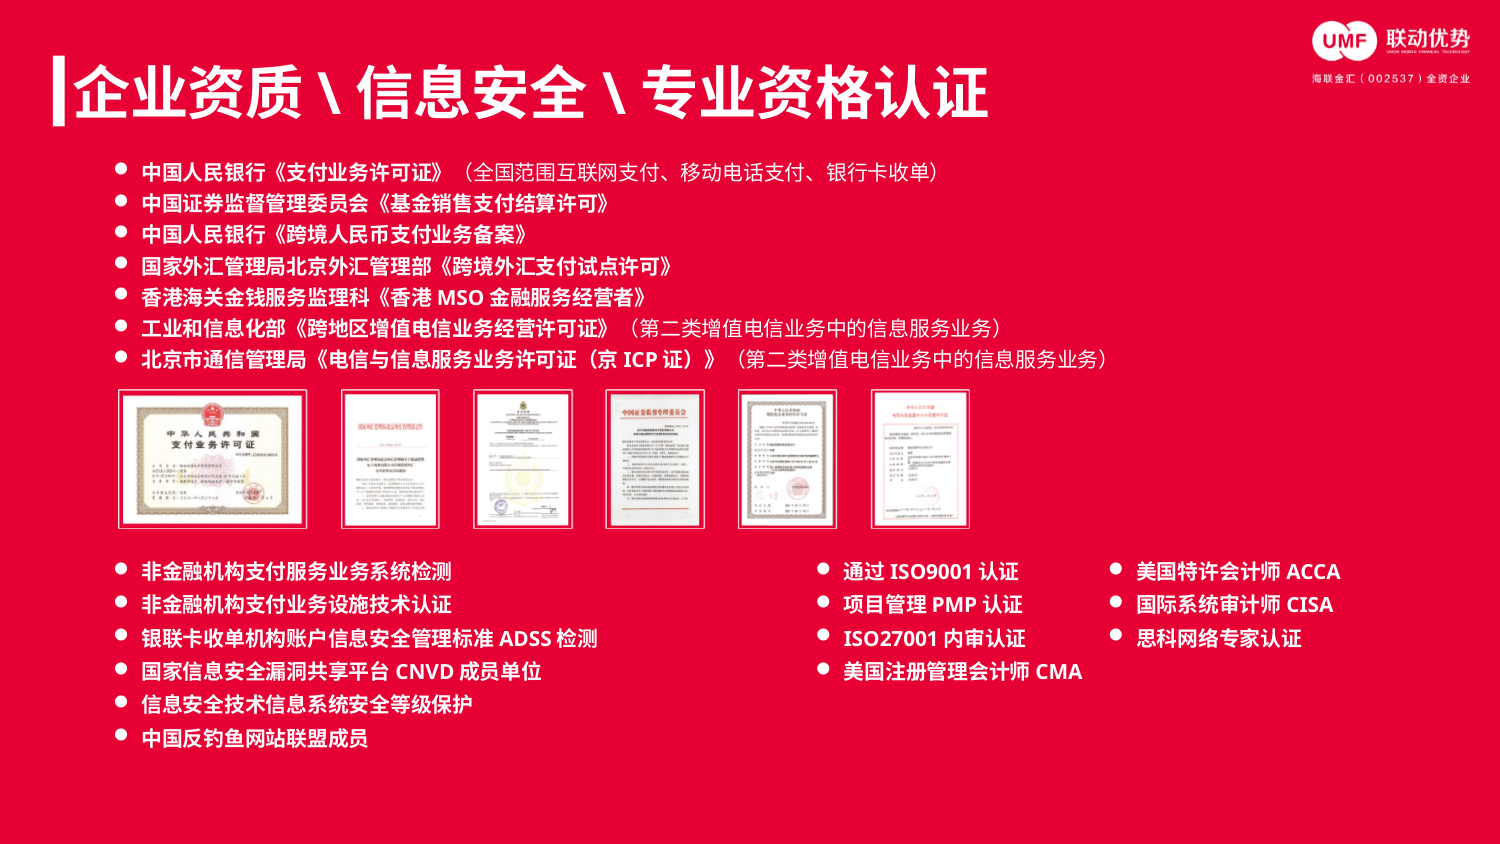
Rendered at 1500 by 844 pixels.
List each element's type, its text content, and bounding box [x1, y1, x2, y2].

text_box 非金融机构支付服务业务系统检测 非金融机构支付业务设施技术认证 银联卡收单机构账户信息安全管理标准ADSS检测 国家信息安全漏洞共享平台CNVD成员单位 信息安全技术信息系统安全等级保护 中国反钓鱼网站联盟成员 [98, 542, 628, 758]
text_box 美国特许会计师ACCA 国际系统审计师CISA 思科网络专家认证 [1093, 542, 1403, 658]
text_box 企业资质\信息安全\专业资格认证 [69, 52, 993, 130]
text_box 中国人民银行《支付业务许可证》（全国范围互联网支付、移动电话支付、银行卡收单） 中国证券监督管理委员会《基金销售支付结算许可》 中国人民银行《跨境人民币支付业务备案》 国家外汇管理局北京外汇管理部《跨境外汇支付试点许可》 香港海关金钱服务监理科《香港MSO金融服务经营者》 工业和信息化部《跨地区增值电信业务经营许可证》（第二类增值电信业务中的信息服务业务） 北京市通信管理局《电信与信息服务业务许可证（京ICP证）》（第二类增值电信业务中的信息服务业务） [98, 145, 1162, 380]
picture [1282, 0, 1500, 105]
picture [117, 389, 970, 529]
text_box 通过ISO9001认证 项目管理PMP认证 ISO27001内审认证 美国注册管理会计师CMA [800, 542, 1138, 691]
text_box [52, 55, 65, 127]
